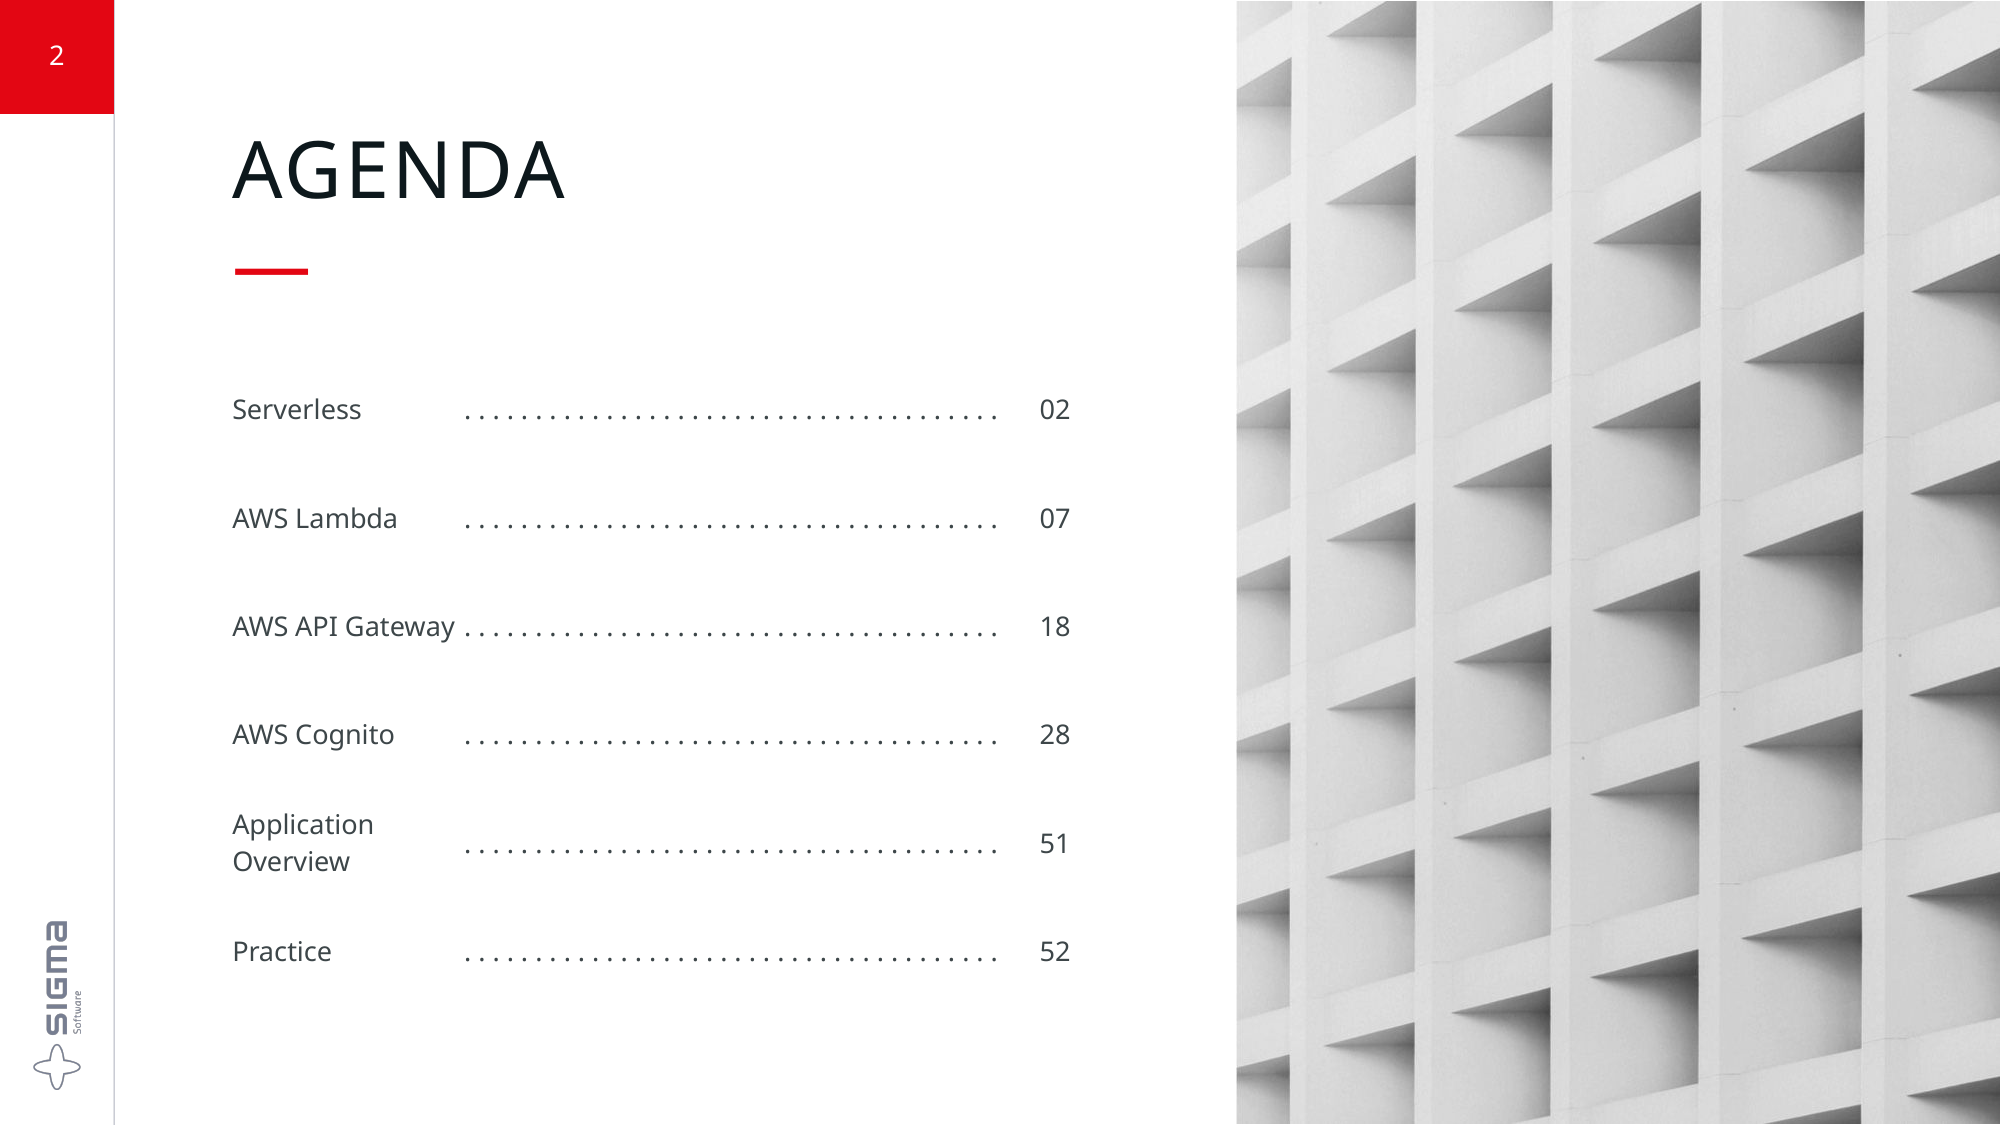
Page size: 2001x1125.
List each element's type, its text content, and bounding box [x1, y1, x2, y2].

picture [34, 922, 81, 1090]
table_cell AWS Cognito [232, 680, 464, 789]
table_cell Practice [232, 897, 464, 1005]
table_header . . . . . . . . . . . . . . . . . . . . . . . . . . . . . . . . . . . . . . [464, 355, 1019, 464]
table_cell AWS API Gateway [232, 572, 464, 680]
table_cell . . . . . . . . . . . . . . . . . . . . . . . . . . . . . . . . . . . . . . [464, 897, 1019, 1005]
table_cell . . . . . . . . . . . . . . . . . . . . . . . . . . . . . . . . . . . . . . [464, 464, 1019, 572]
table_cell 51 [1019, 789, 1071, 897]
table_cell . . . . . . . . . . . . . . . . . . . . . . . . . . . . . . . . . . . . . . [464, 789, 1019, 897]
table_header 02 [1019, 355, 1071, 464]
table_cell 28 [1019, 680, 1071, 789]
table_cell 07 [1019, 464, 1071, 572]
table_cell 18 [1019, 572, 1071, 680]
table_cell AWS Lambda [232, 464, 464, 572]
picture [1236, 1, 2000, 1124]
title AGENDA — [232, 119, 1060, 312]
table_cell Application Overview [232, 789, 464, 897]
table_cell 52 [1019, 897, 1071, 1005]
slide_number 2 [0, 0, 114, 114]
table_cell . . . . . . . . . . . . . . . . . . . . . . . . . . . . . . . . . . . . . . [464, 572, 1019, 680]
table_header Serverless [232, 355, 464, 464]
table_cell . . . . . . . . . . . . . . . . . . . . . . . . . . . . . . . . . . . . . . [464, 680, 1019, 789]
